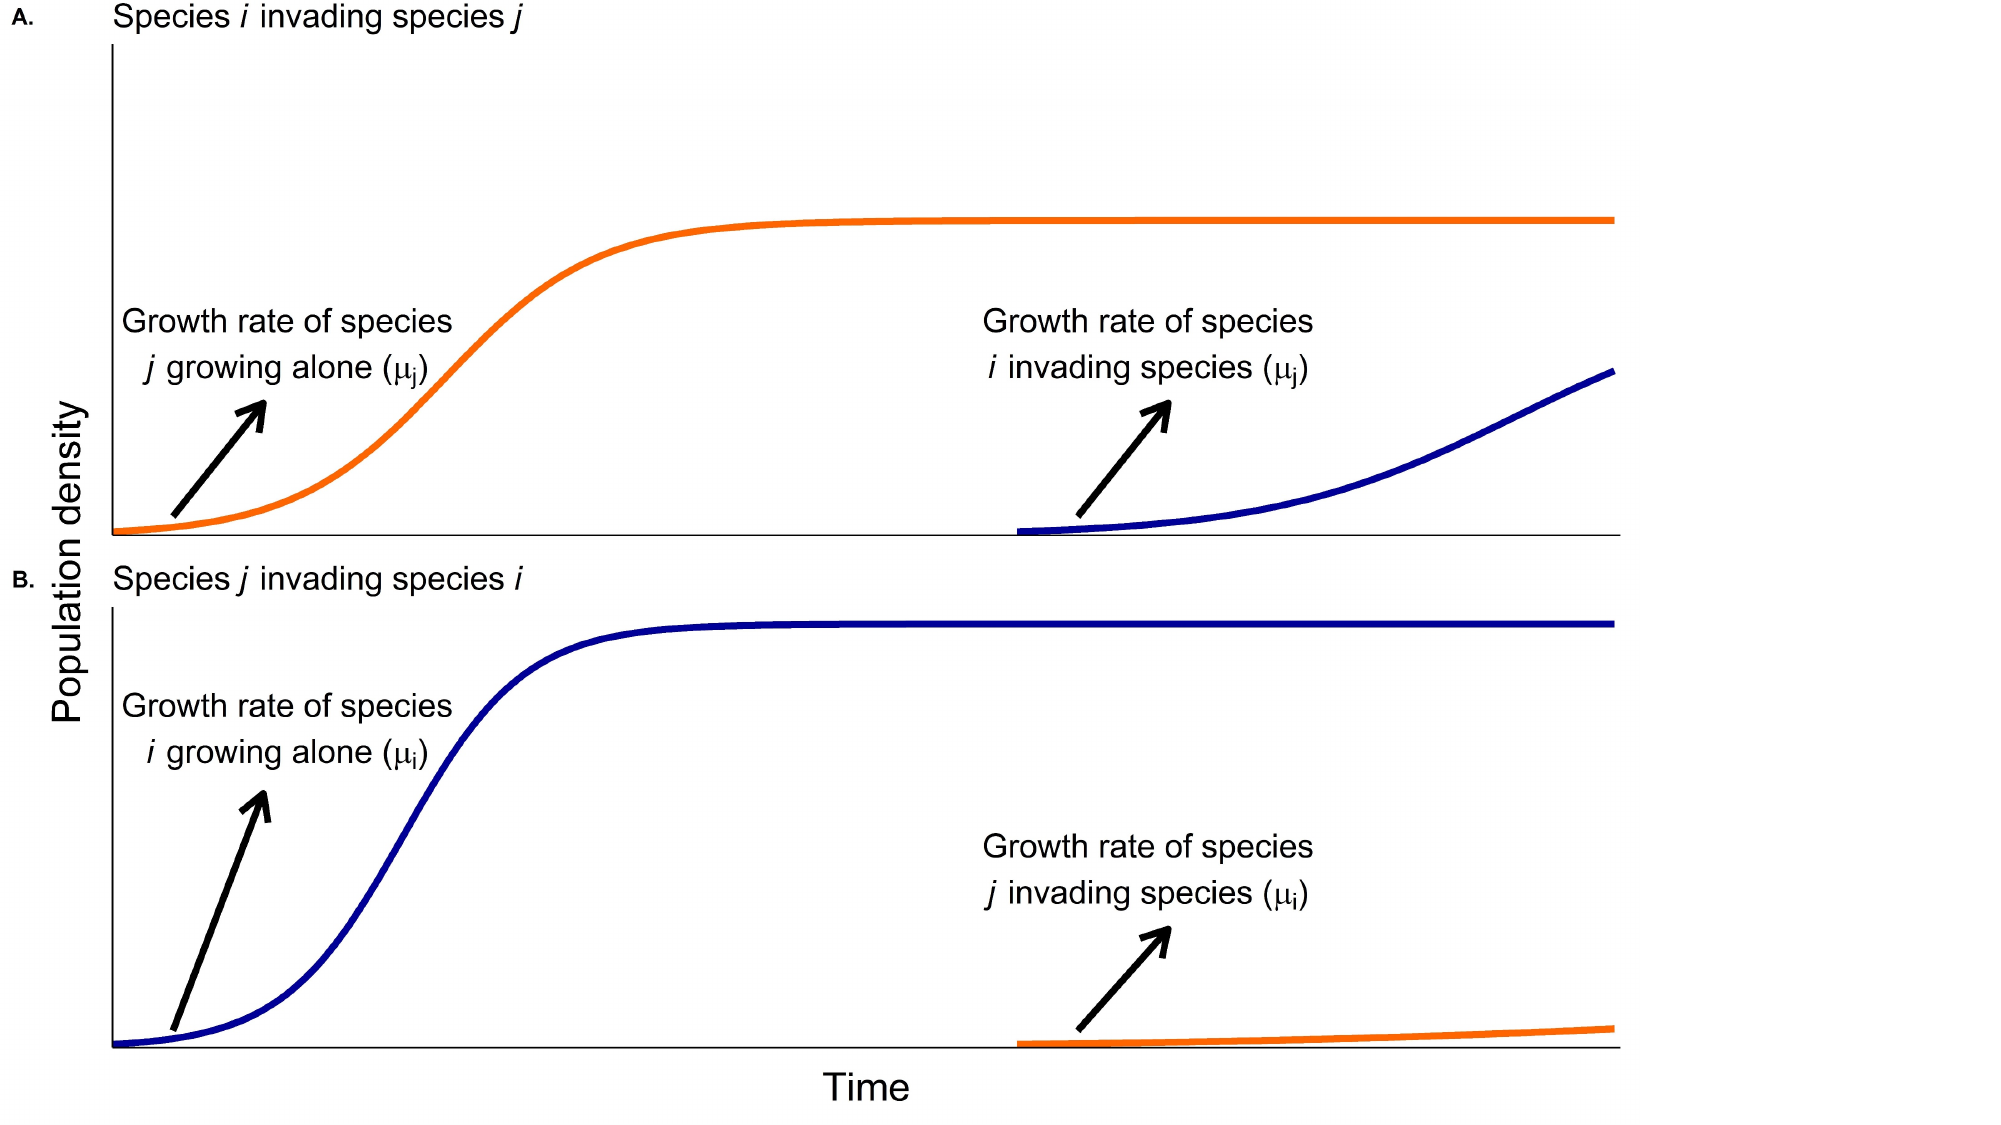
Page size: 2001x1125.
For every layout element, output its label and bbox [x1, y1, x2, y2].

list [0, 0, 1640, 1125]
